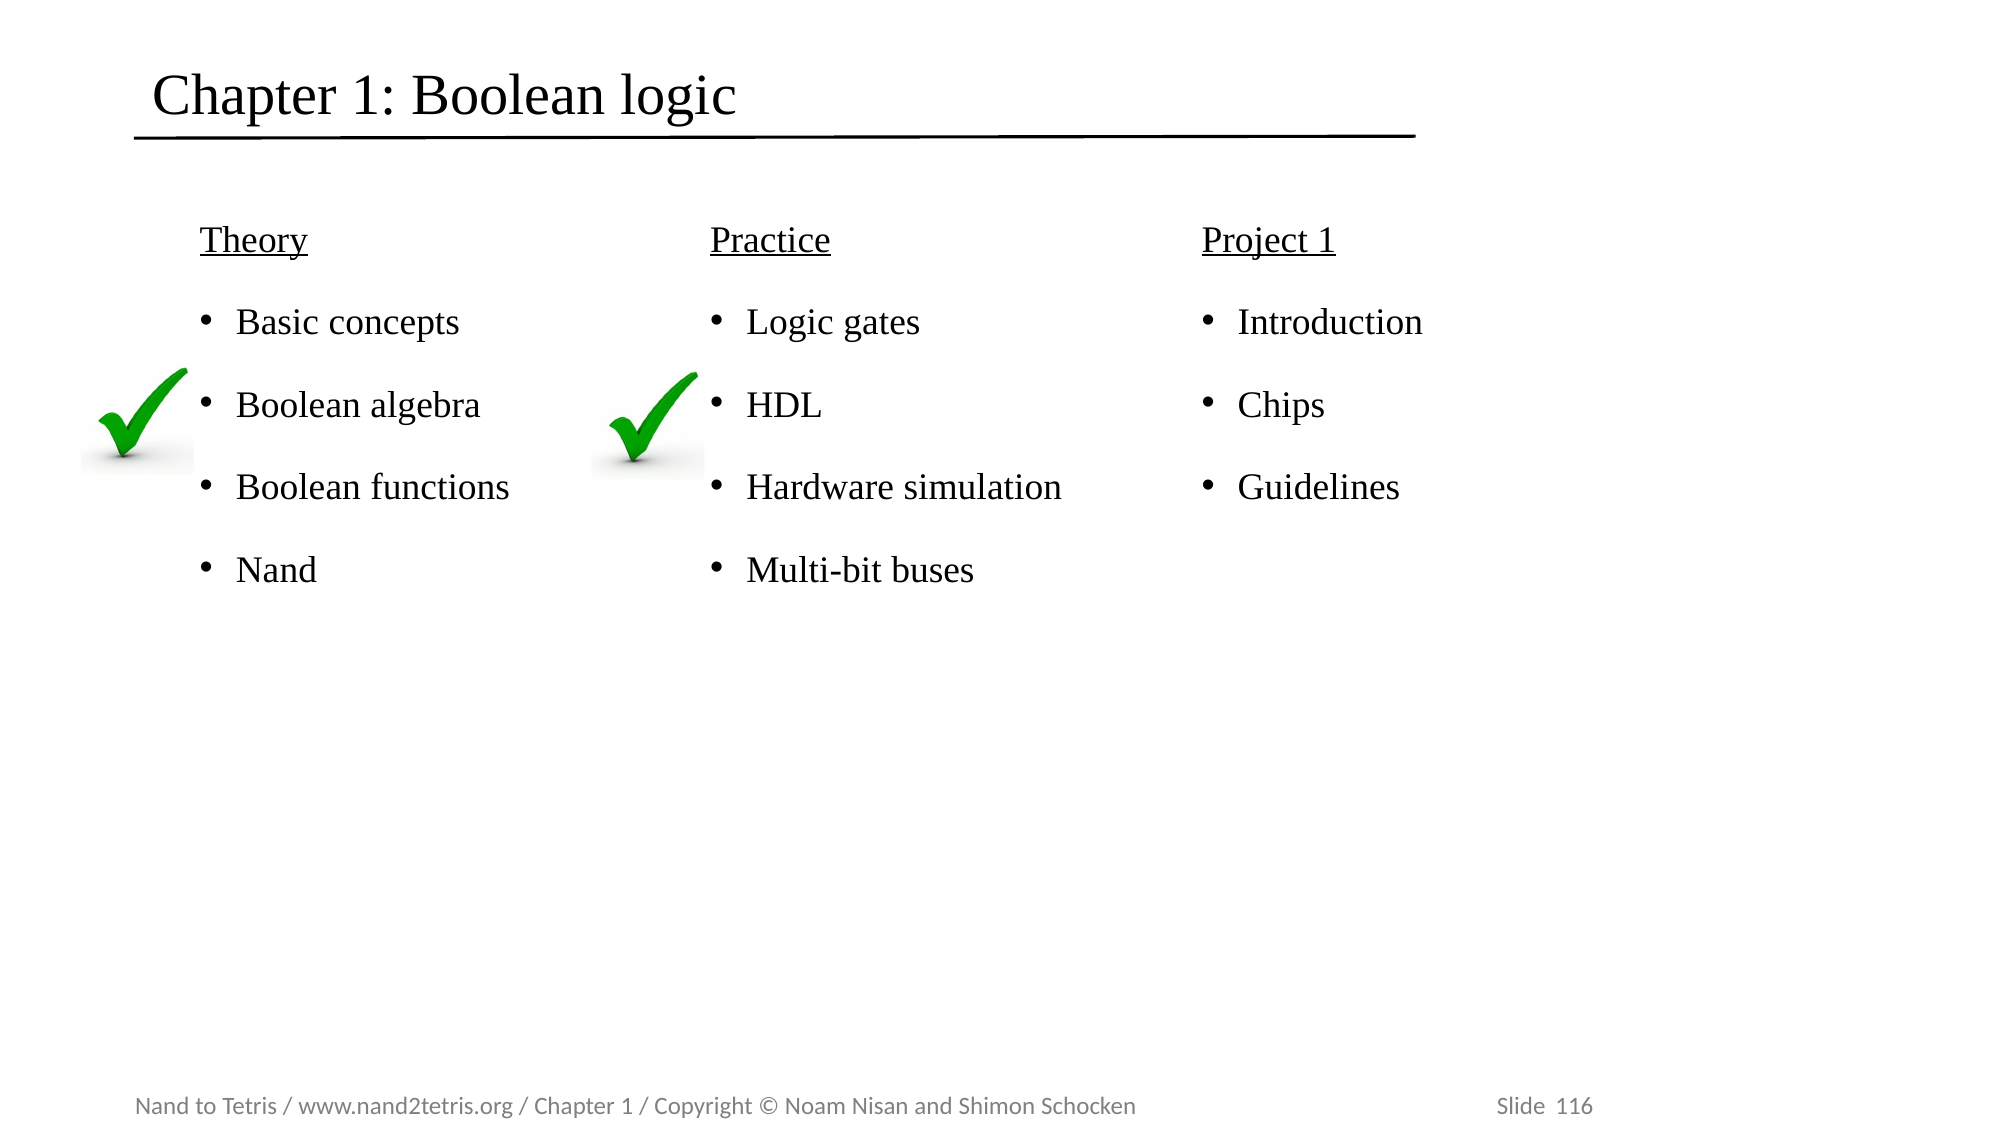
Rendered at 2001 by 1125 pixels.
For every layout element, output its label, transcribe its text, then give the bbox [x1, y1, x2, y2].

title Chapter 1: Boolean logic [137, 48, 1417, 144]
text_box Project 1 Introduction Chips Guidelines [1111, 207, 1623, 515]
picture [591, 366, 705, 480]
text_box Theory Basic concepts Boolean algebra Boolean functions Nand [109, 207, 621, 692]
picture [80, 362, 195, 475]
text_box Practice Logic gates HDL Hardware simulation Multi-bit buses [621, 207, 1131, 597]
